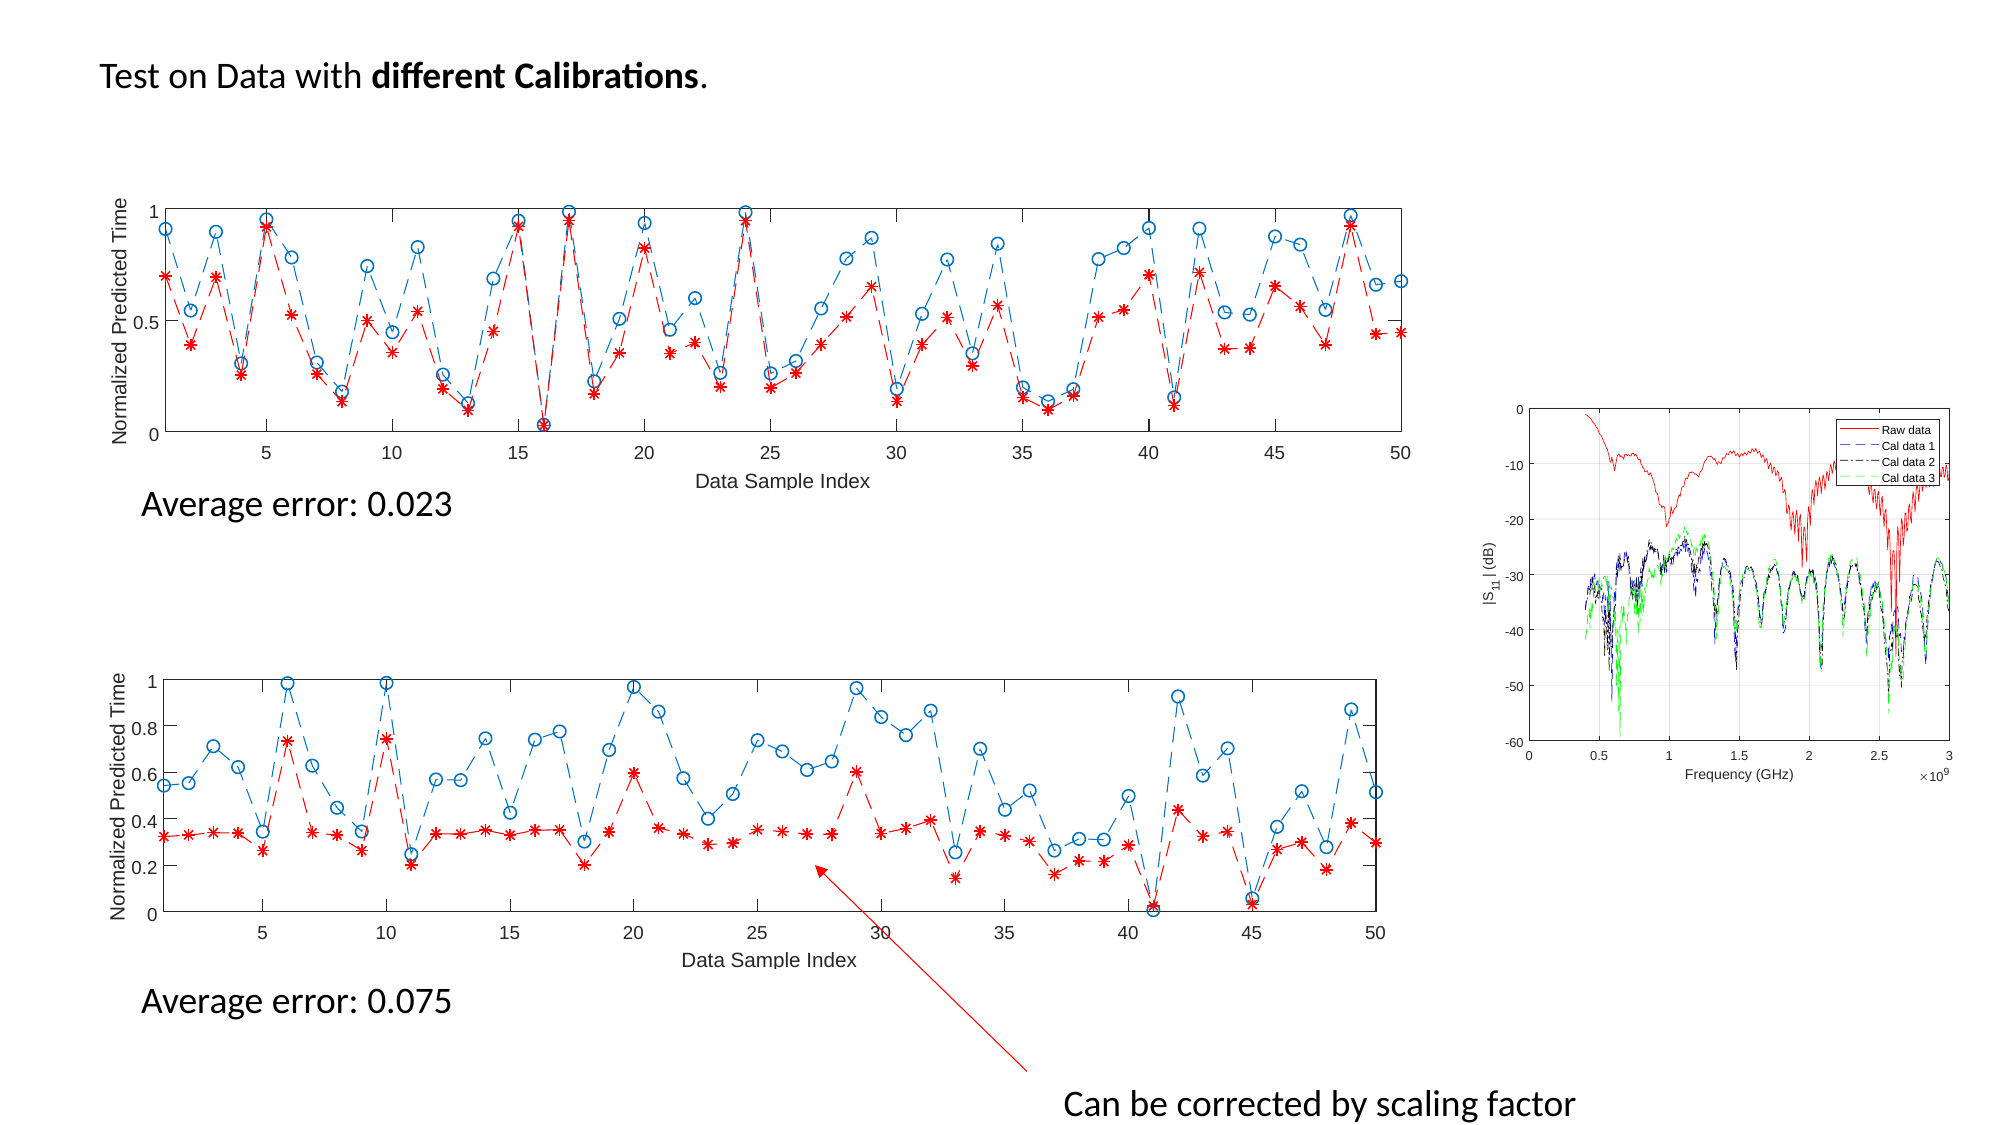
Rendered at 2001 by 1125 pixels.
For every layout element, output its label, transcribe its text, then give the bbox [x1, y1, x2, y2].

text_box Can be corrected by scaling factor [1048, 1071, 1593, 1125]
text_box Average error: 0.023 [126, 490, 469, 532]
picture [0, 185, 2000, 969]
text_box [814, 865, 1027, 1072]
text_box Average error: 0.075 [126, 969, 469, 1028]
text_box Test on Data with different Calibrations. [84, 43, 733, 103]
